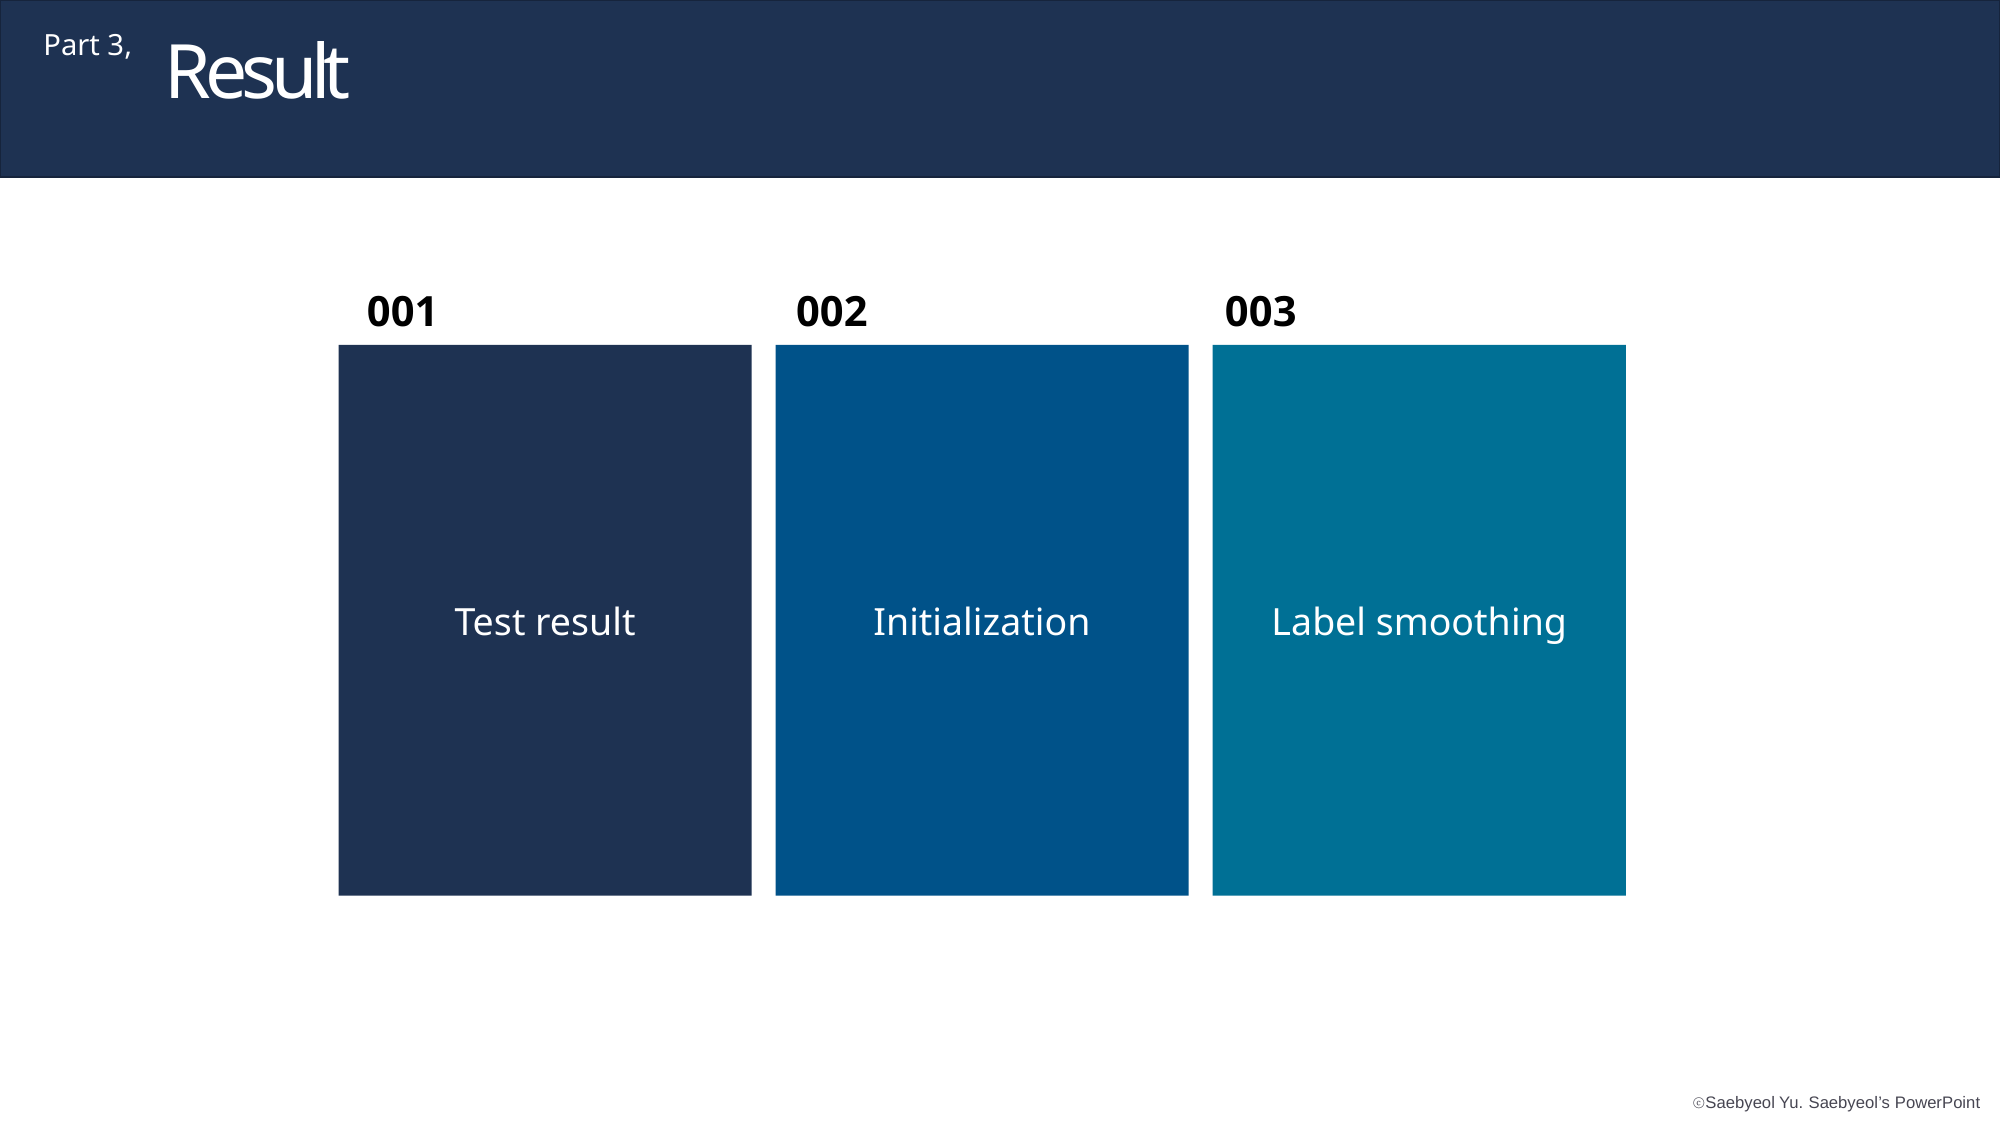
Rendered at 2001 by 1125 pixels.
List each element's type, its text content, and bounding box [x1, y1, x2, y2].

text_box 001 [352, 276, 761, 342]
text_box Part 3, [28, 19, 155, 69]
text_box [0, 0, 2000, 178]
text_box Test result [337, 344, 753, 897]
text_box Result [150, 16, 366, 122]
text_box Initialization [775, 344, 1190, 897]
text_box 002 [781, 276, 916, 342]
text_box Label smoothing [1212, 344, 1627, 897]
text_box 003 [1210, 276, 1345, 342]
